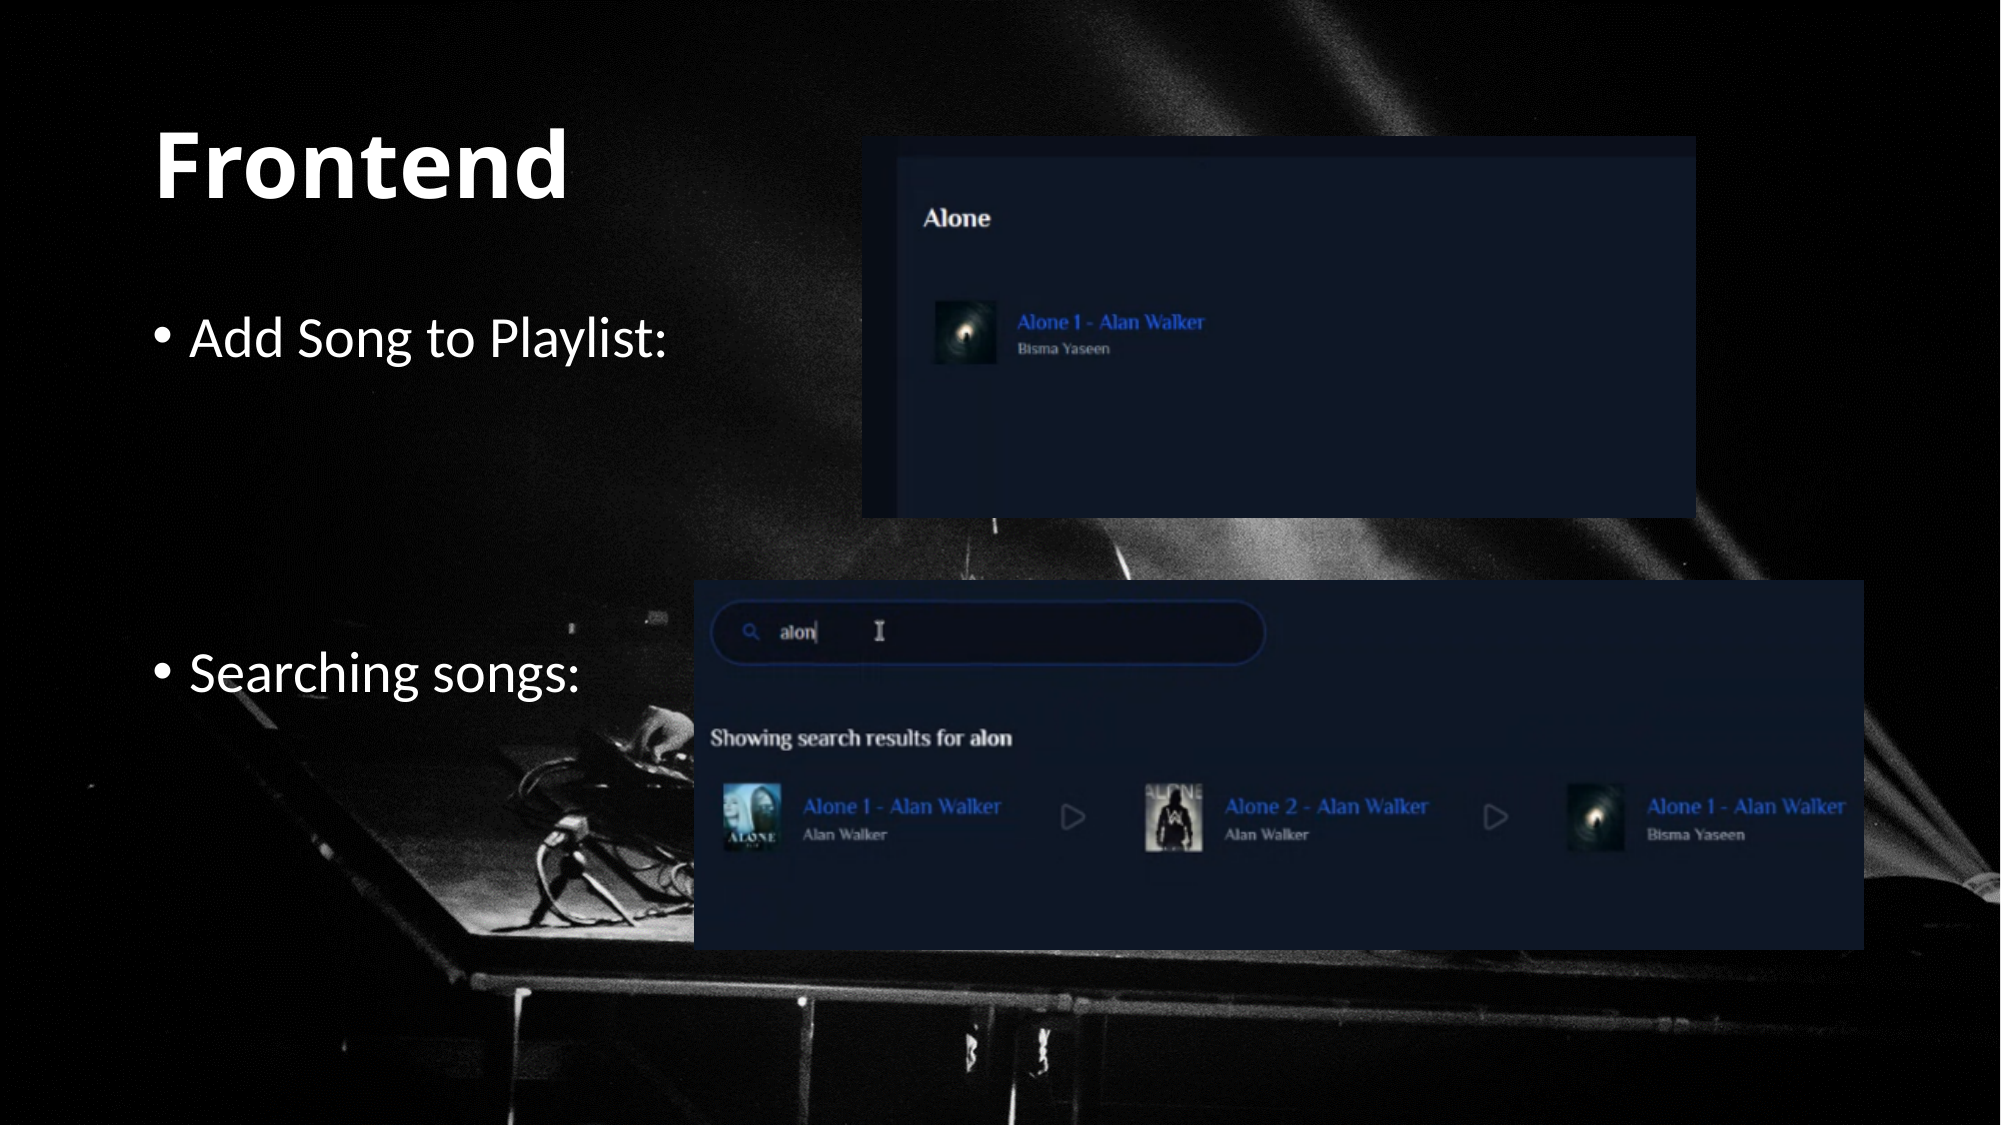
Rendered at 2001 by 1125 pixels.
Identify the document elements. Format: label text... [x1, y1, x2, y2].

picture [0, 0, 2001, 1125]
list Add Song to Playlist: Searching songs: [137, 299, 1863, 1014]
title Frontend [137, 59, 1863, 278]
